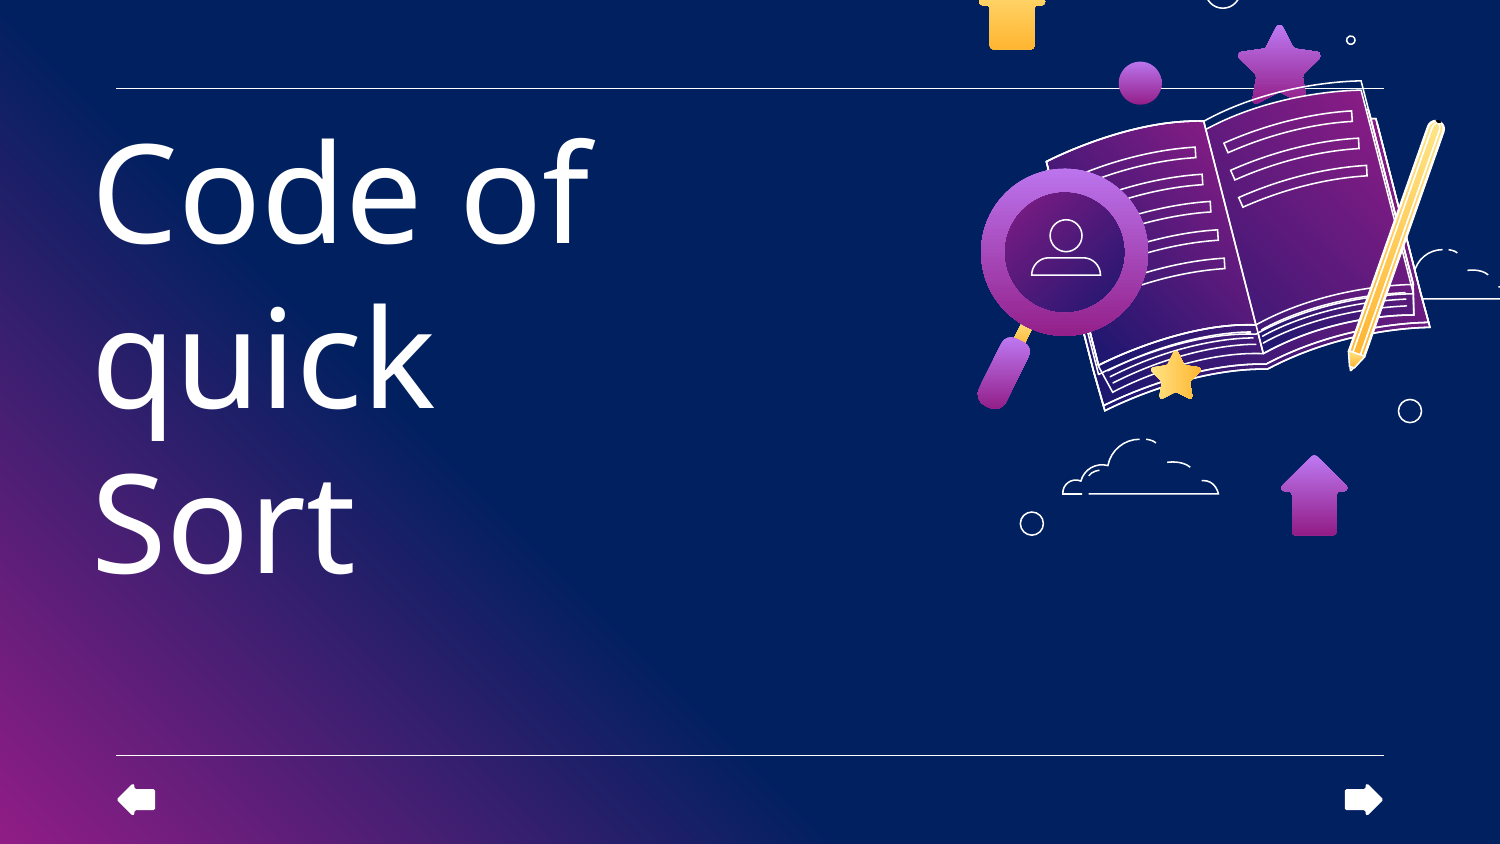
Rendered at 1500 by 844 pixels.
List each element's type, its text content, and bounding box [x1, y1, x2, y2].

text_box [117, 784, 156, 816]
text_box [1344, 784, 1383, 816]
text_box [974, 0, 1500, 536]
title Code of quick Sort [76, 90, 728, 674]
